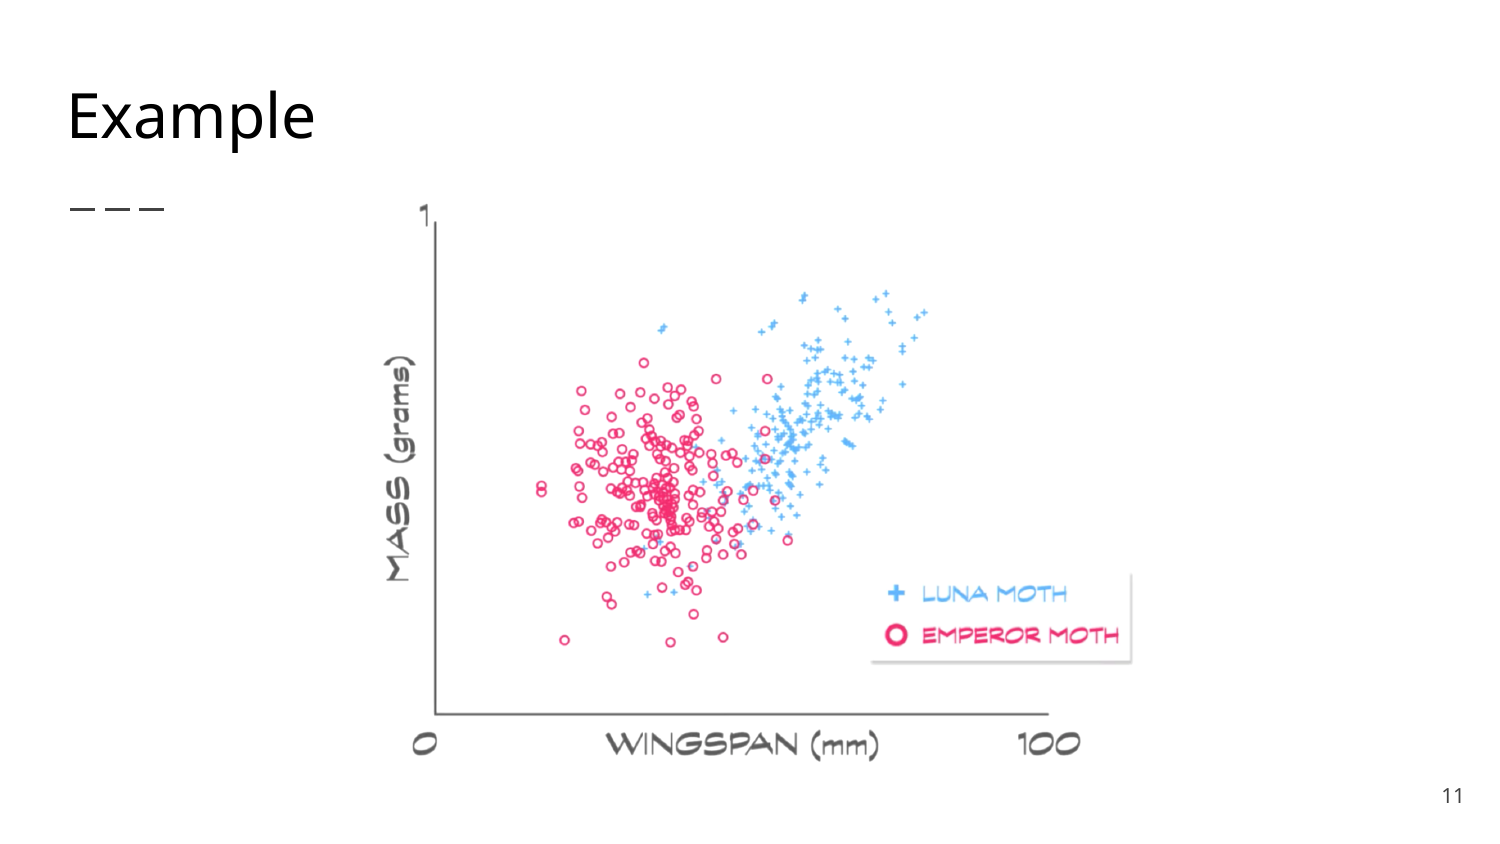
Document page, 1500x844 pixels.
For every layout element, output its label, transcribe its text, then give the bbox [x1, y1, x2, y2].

title Example [51, 61, 1449, 182]
picture [348, 170, 1152, 798]
slide_number ‹#› [1389, 764, 1480, 830]
